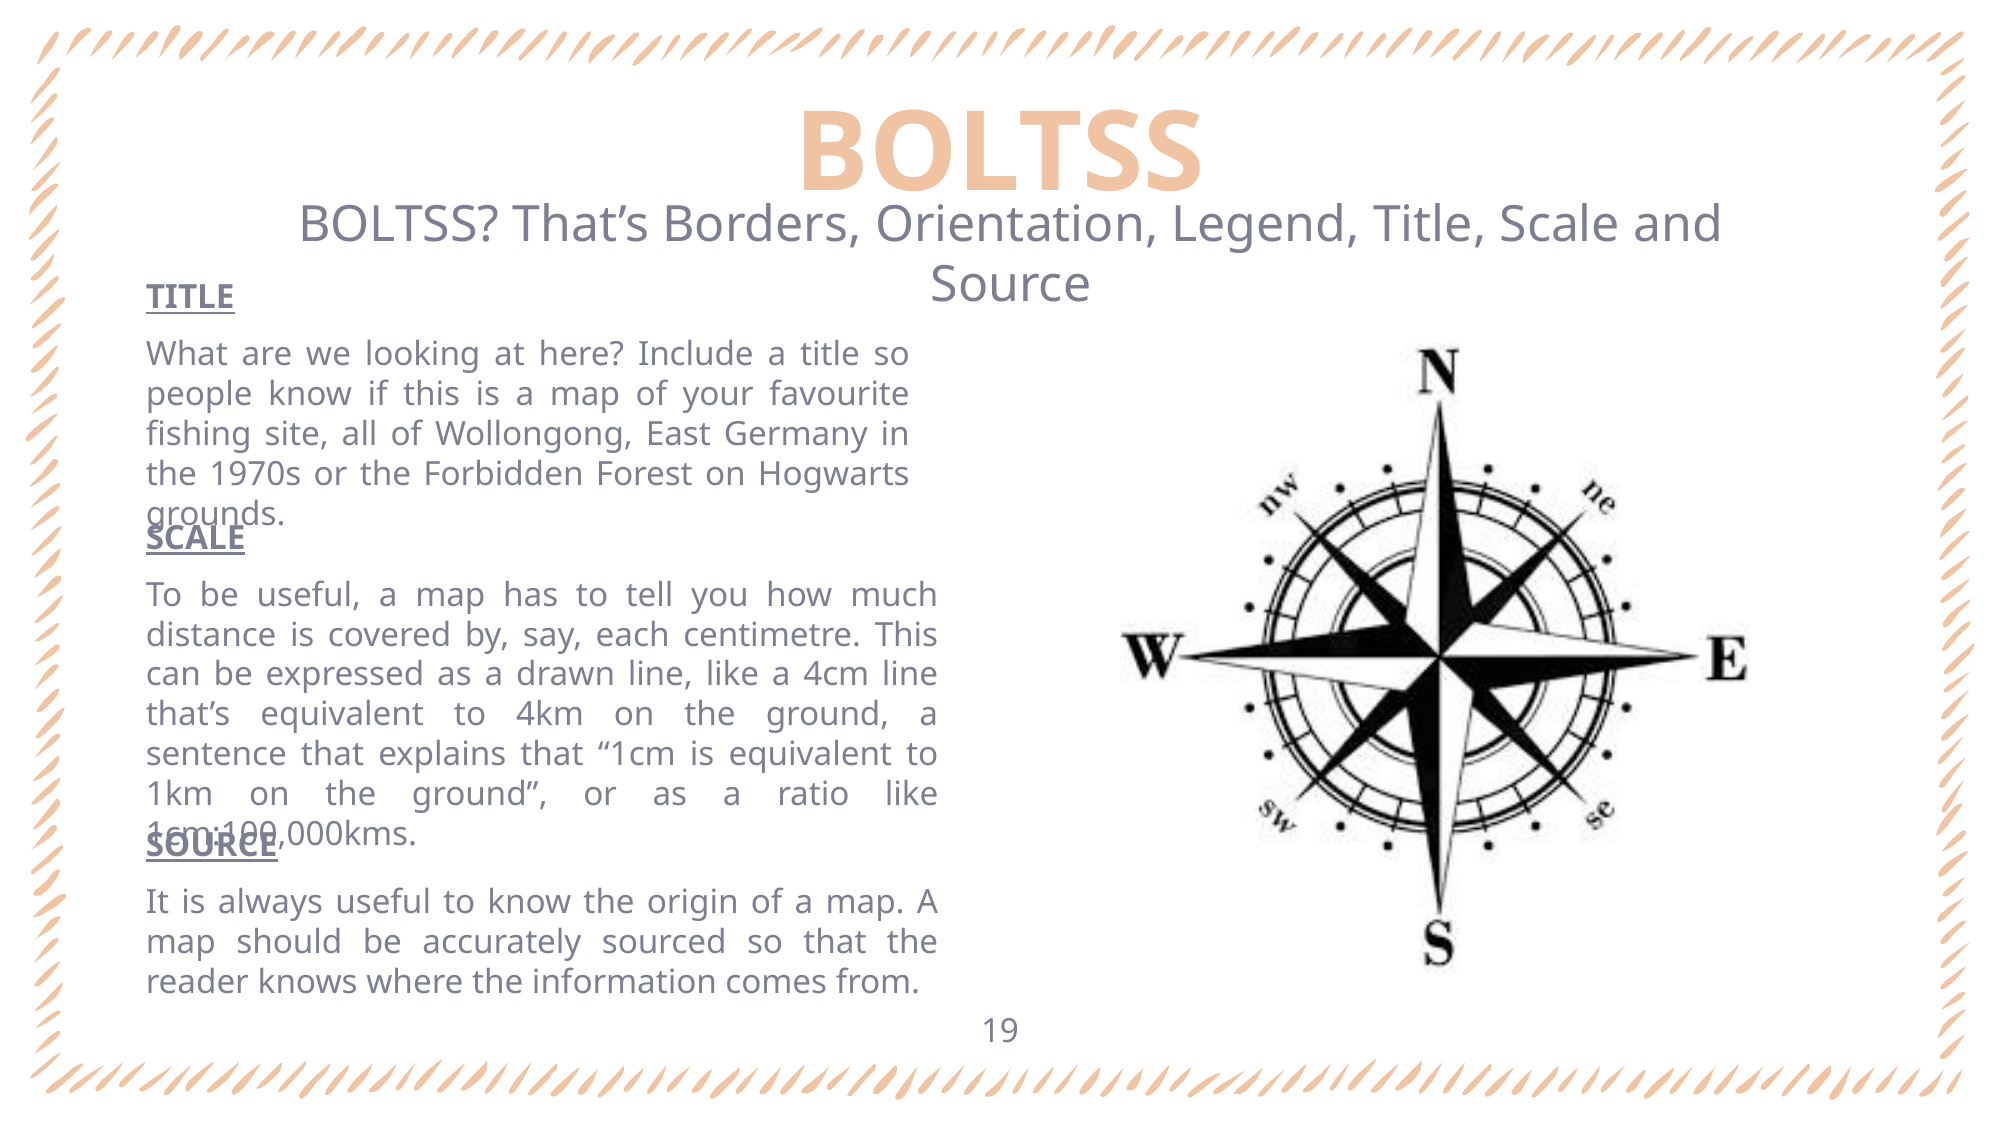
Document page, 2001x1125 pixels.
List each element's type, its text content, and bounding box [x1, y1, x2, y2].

slide_number 19 [0, 988, 2000, 1075]
list TITLE What are we looking at here? Include a title so people know if this is a map of your favourite fishing site, all of Wollongong, East Germany in the 1970s or the Forbidden Forest on Hogwarts grounds. [125, 255, 932, 496]
text_box SCALE To be useful, a map has to tell you how much distance is covered by, say, each centimetre. This can be expressed as a drawn line, like a 4cm line that’s equivalent to 4km on the ground, a sentence that explains that “1cm is equivalent to 1km on the ground”, or as a ratio like 1cm:100,000kms. [125, 496, 960, 783]
list BOLTSS? That’s Borders, Orientation, Legend, Title, Scale and Source [194, 171, 1806, 268]
title BOLTSS [194, 45, 1806, 171]
text_box SOURCE It is always useful to know the origin of a map. A map should be accurately sourced so that the reader knows where the information comes from. [125, 803, 960, 1011]
picture [1120, 343, 1750, 973]
